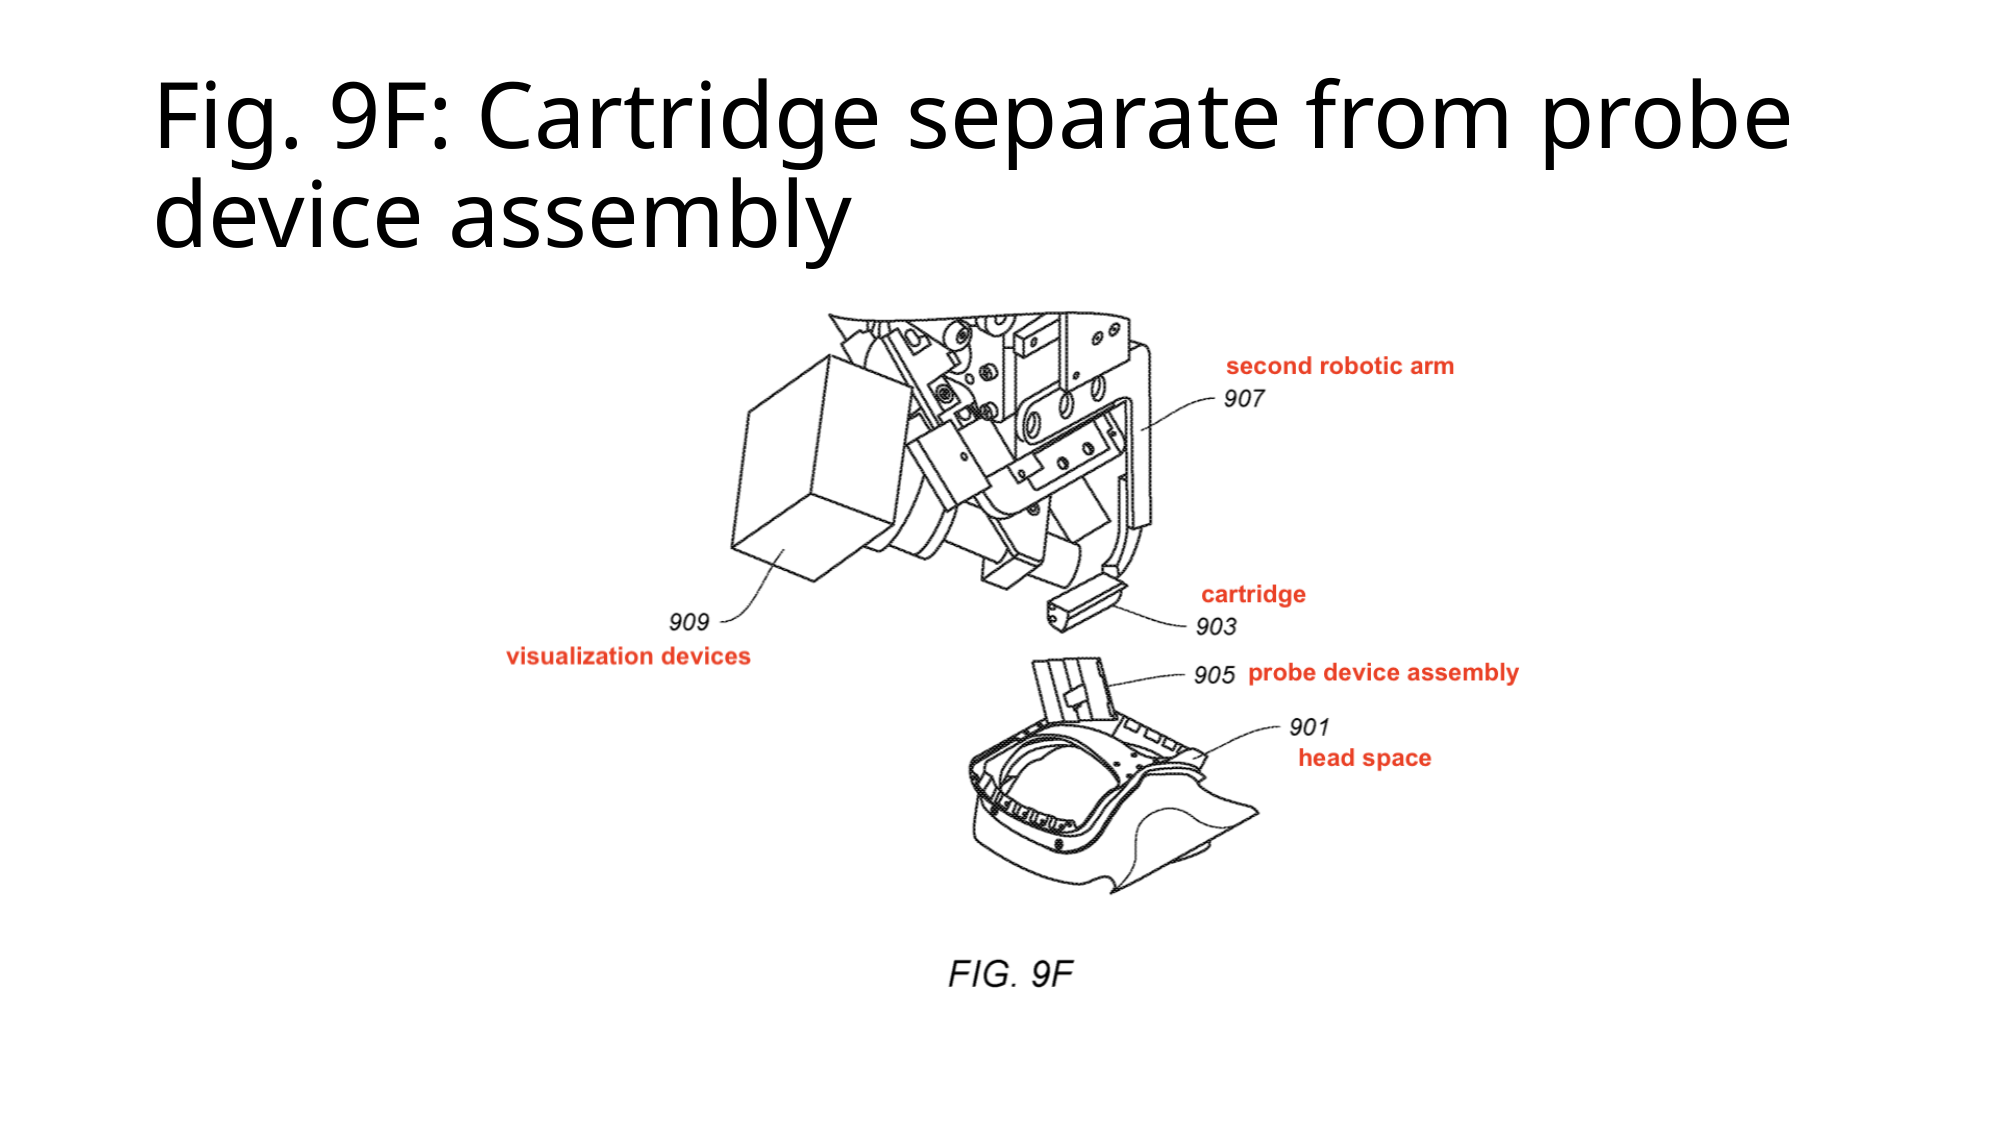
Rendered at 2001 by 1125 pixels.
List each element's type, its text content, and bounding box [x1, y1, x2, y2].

title Fig. 9F: Cartridge separate from probe device assembly [137, 59, 1863, 278]
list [454, 299, 1546, 1014]
